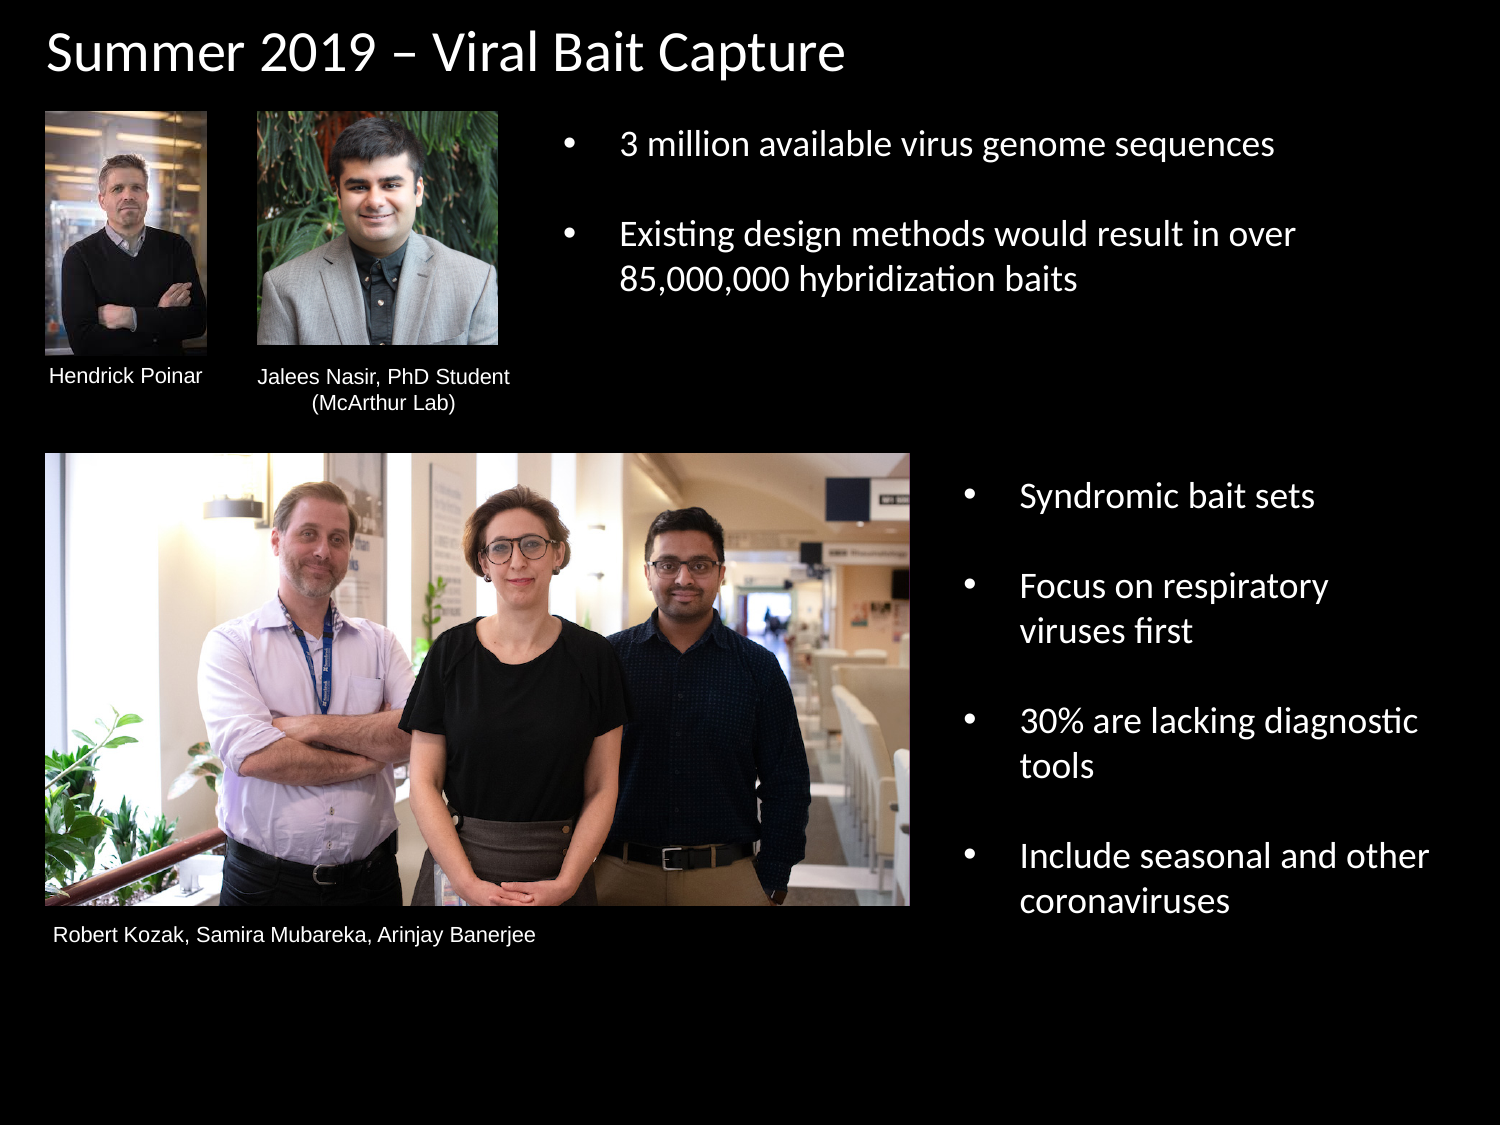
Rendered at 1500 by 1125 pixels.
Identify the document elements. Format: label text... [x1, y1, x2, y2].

picture [44, 453, 911, 907]
picture [44, 111, 208, 356]
text_box Syndromic bait sets Focus on respiratory viruses first 30% are lacking diagnostic tools Include seasonal and other coronaviruses [948, 463, 1455, 1033]
picture [257, 111, 498, 346]
text_box Summer 2019 – Viral Bait Capture [31, 5, 949, 92]
text_box Robert Kozak, Samira Mubareka, Arinjay Banerjee [0, 913, 638, 974]
text_box Jalees Nasir, PhD Student (McArthur Lab) [206, 355, 548, 416]
text_box Hendrick Poinar [33, 354, 206, 396]
text_box 3 million available virus genome sequences Existing design methods would result in over 85,000,000 hybridization baits [548, 111, 1465, 416]
